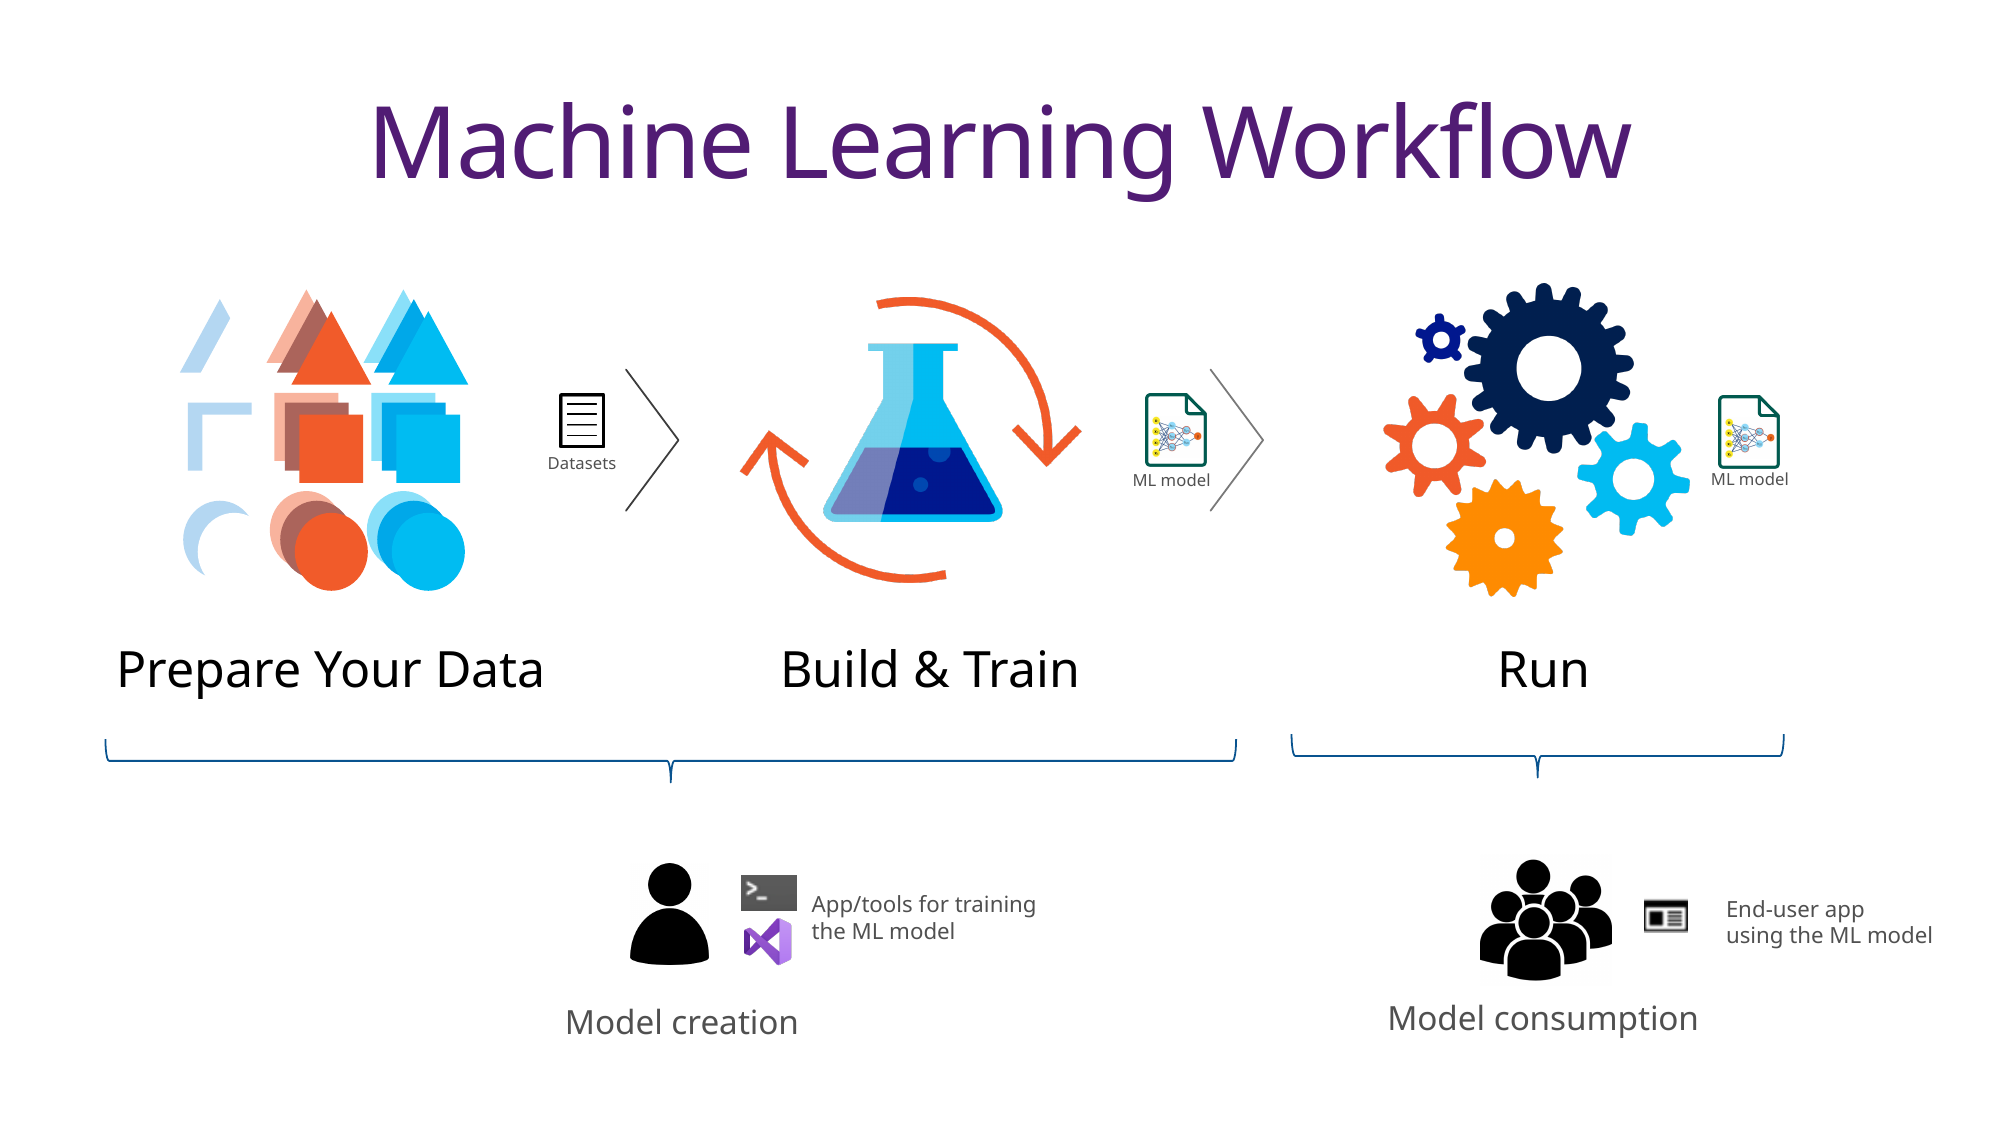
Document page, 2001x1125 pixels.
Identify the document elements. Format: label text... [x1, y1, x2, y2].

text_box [105, 738, 1237, 1050]
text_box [1117, 369, 1264, 511]
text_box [169, 289, 469, 592]
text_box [1291, 734, 1968, 1046]
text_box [1695, 395, 1812, 498]
text_box Build & Train [765, 630, 1096, 706]
text_box Prepare Your Data [101, 630, 561, 706]
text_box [493, 369, 679, 511]
text_box Machine Learning Workflow [99, 45, 1900, 233]
picture [739, 296, 1082, 584]
picture [1382, 283, 1691, 597]
text_box Run [1482, 630, 1606, 706]
